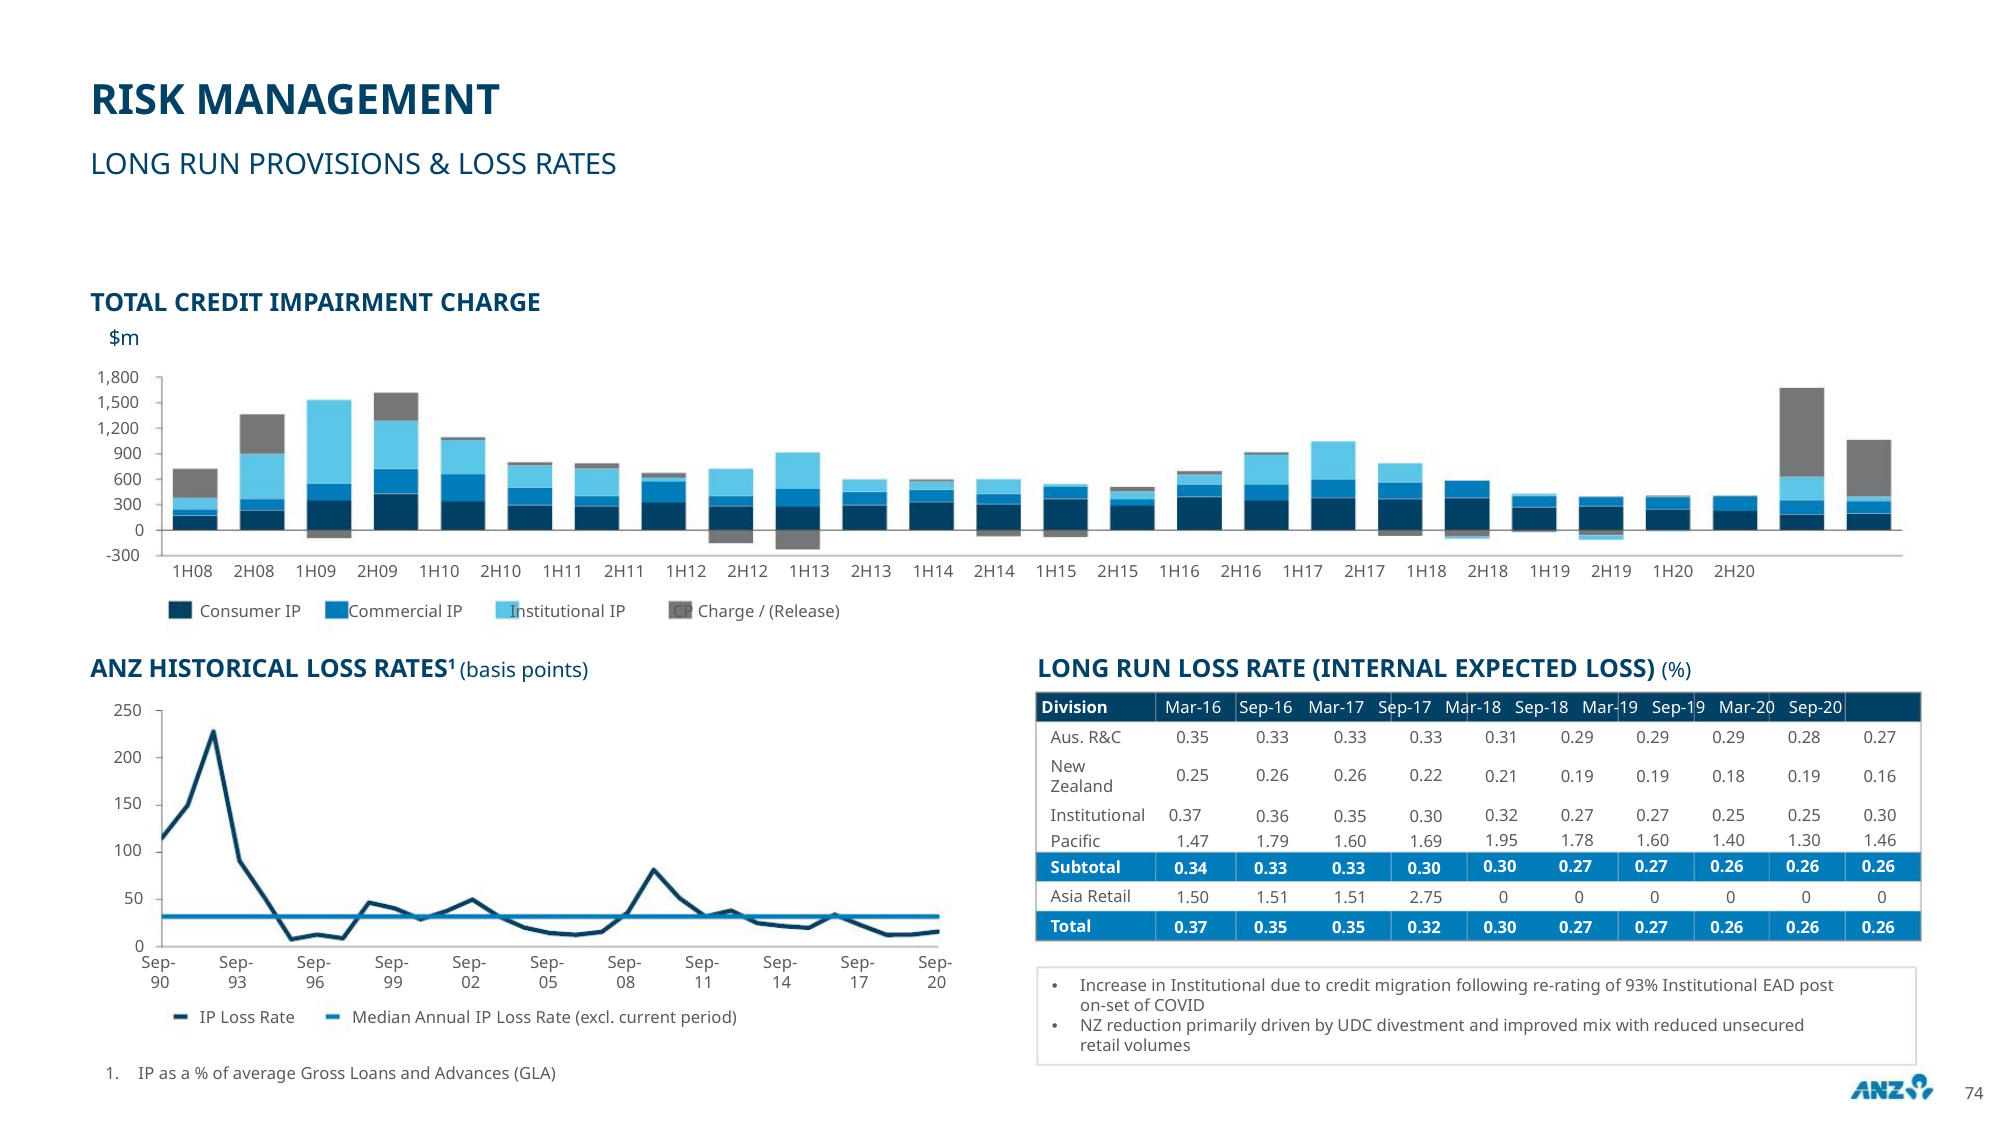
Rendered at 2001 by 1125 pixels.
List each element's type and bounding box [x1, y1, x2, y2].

text_box [0, 0, 2000, 1125]
